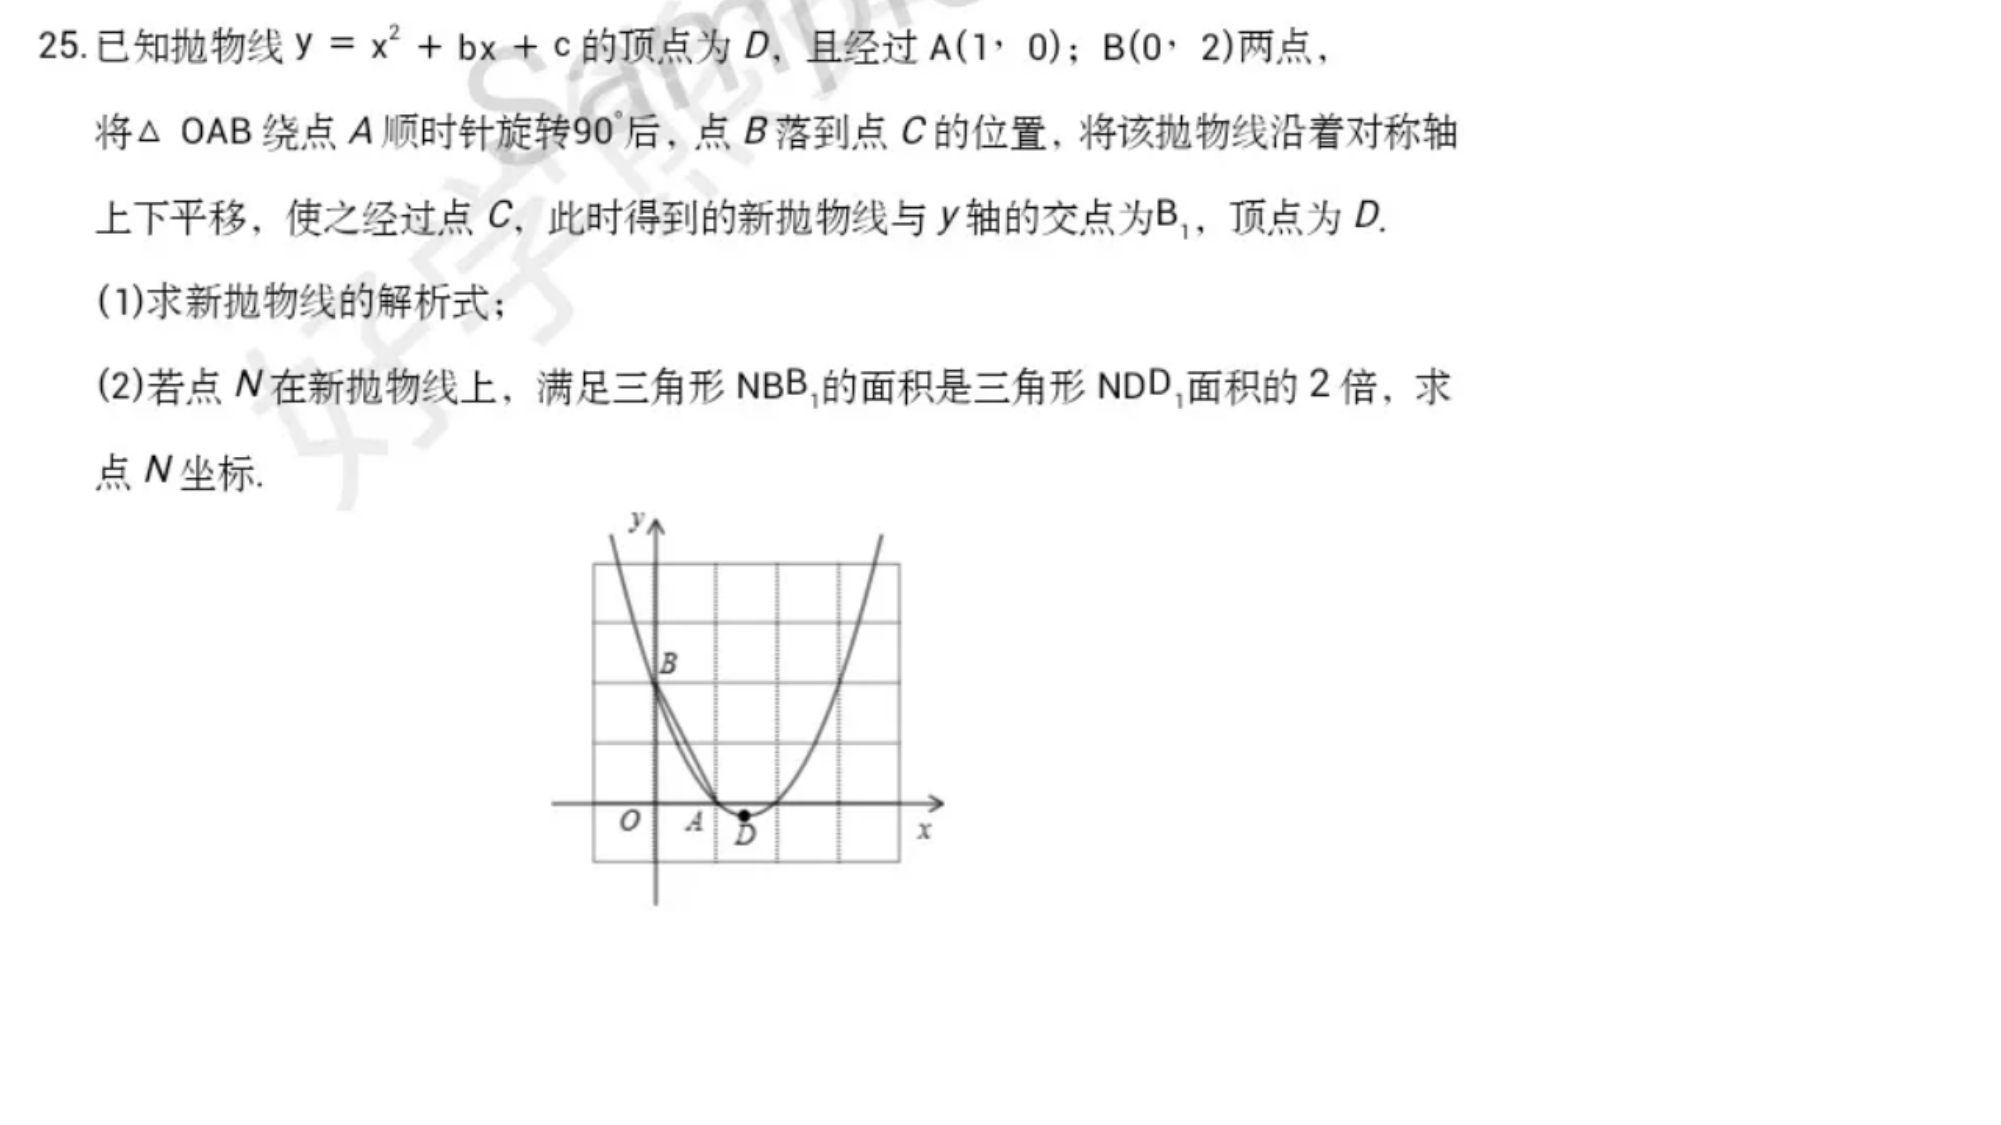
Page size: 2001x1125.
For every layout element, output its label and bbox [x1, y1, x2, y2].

picture [26, 0, 1468, 913]
